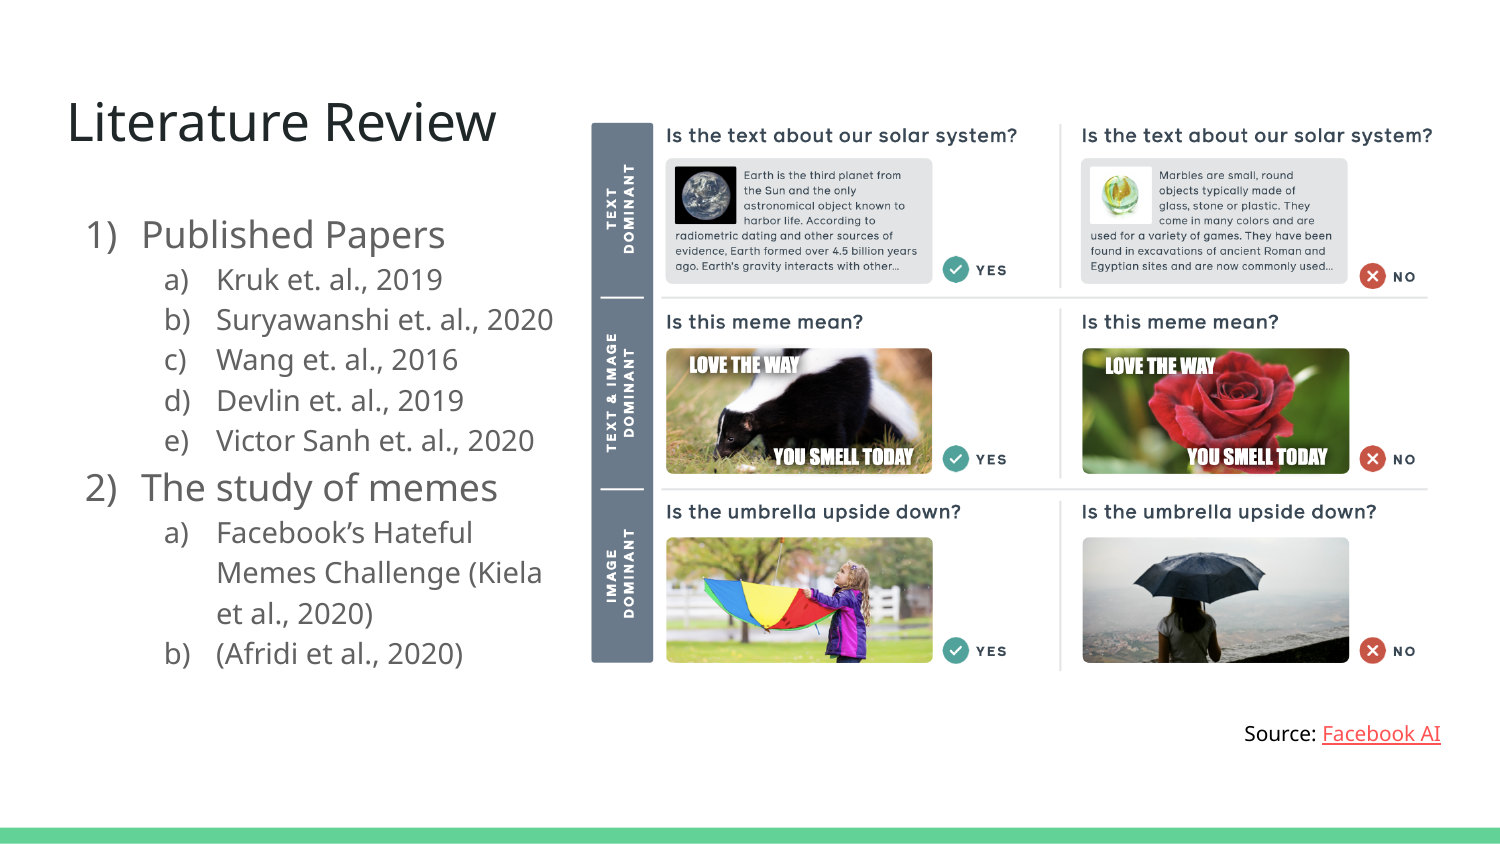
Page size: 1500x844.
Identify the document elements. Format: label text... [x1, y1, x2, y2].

list Published Papers Kruk et. al., 2019 Suryawanshi et. al., 2020 Wang et. al., 2016 Devlin et. al., 2019 Victor Sanh et. al., 2020 The study of memes Facebook’s Hateful Memes Challenge (Kiela et al., 2020) (Afridi et al., 2020) [51, 189, 592, 750]
title Literature Review [51, 72, 1449, 167]
text_box Source: Facebook AI [1229, 713, 1477, 763]
picture [581, 78, 1477, 707]
